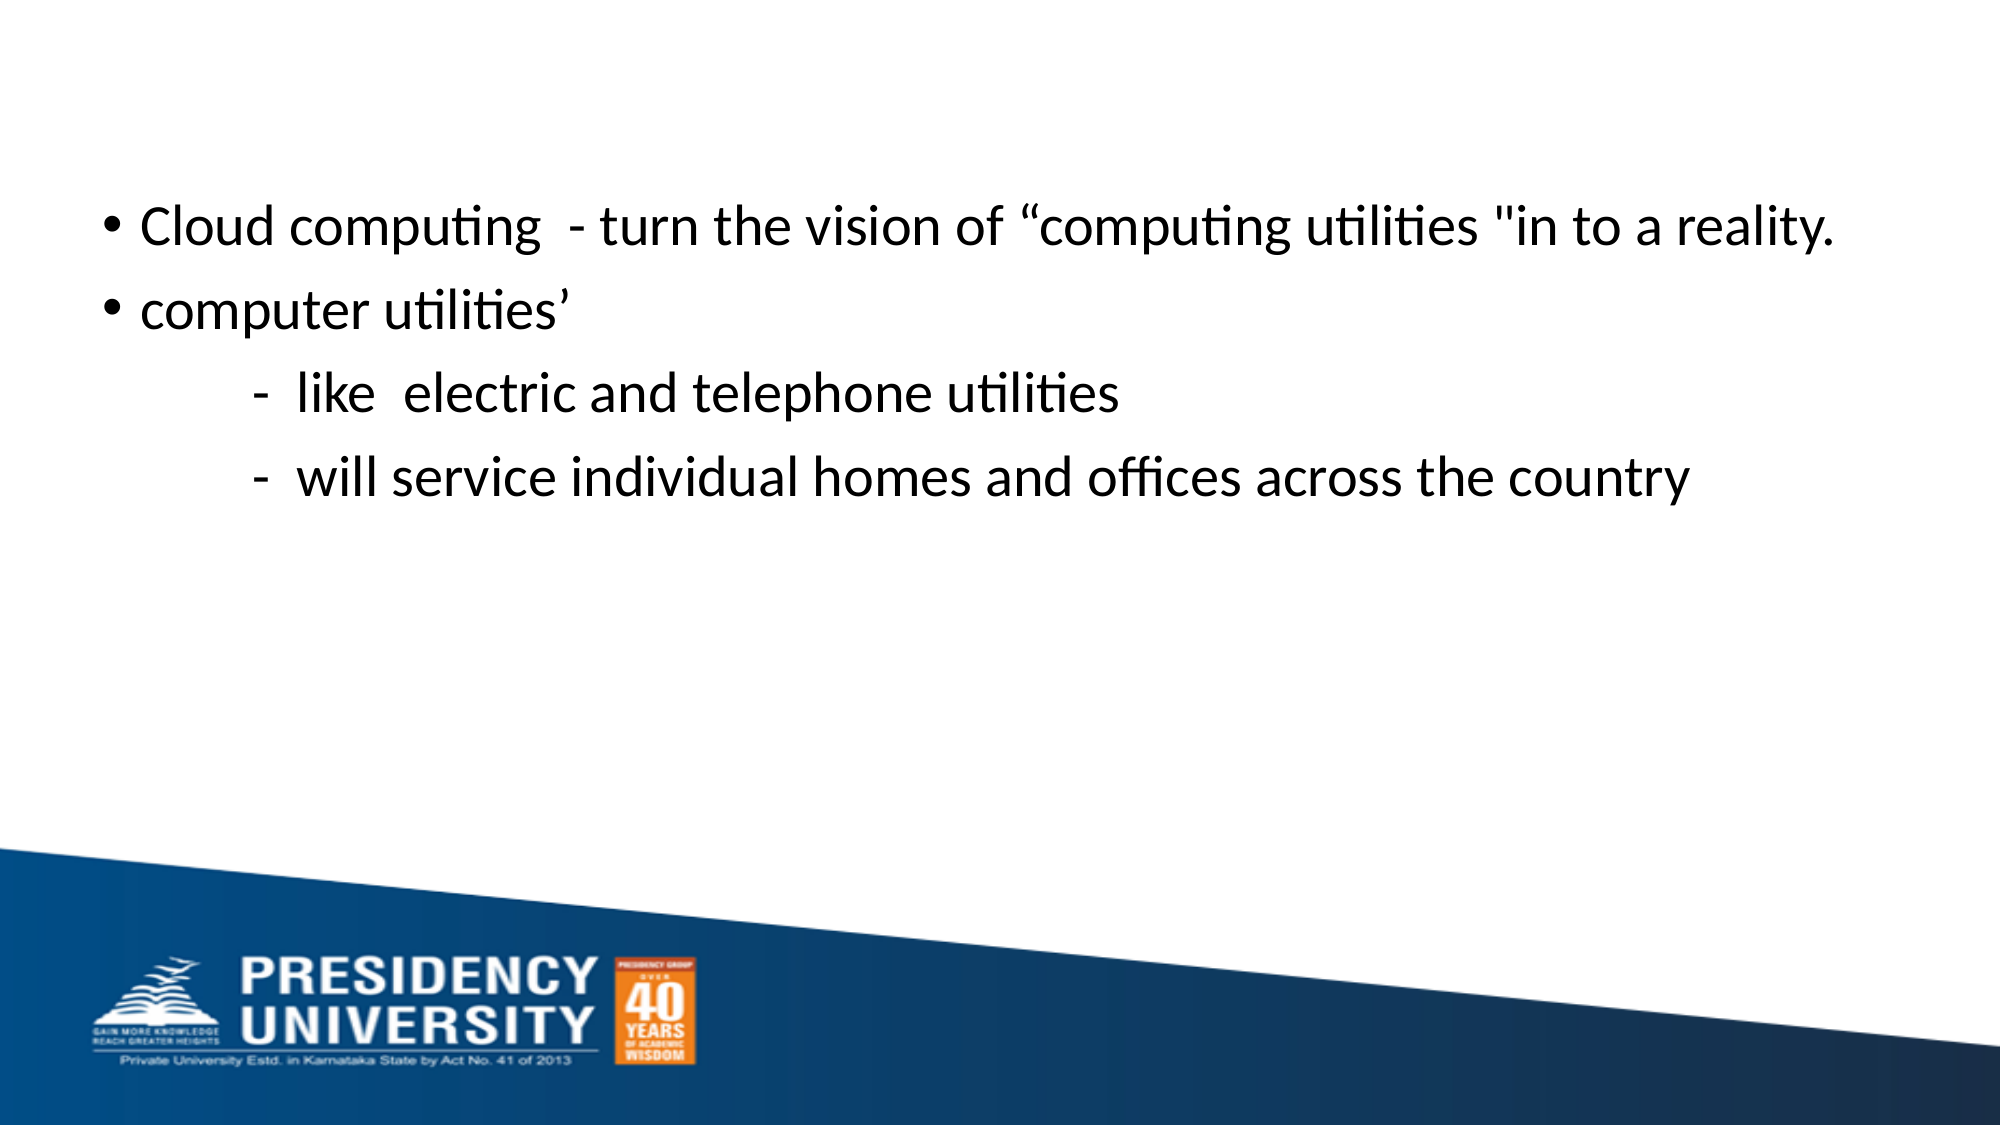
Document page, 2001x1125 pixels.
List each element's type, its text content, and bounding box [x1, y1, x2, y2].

list Cloud computing - turn the vision of “computing utilities "in to a reality. computer utilities’ - like electric and telephone utilities - will service individual homes and offices across the country [87, 187, 1888, 808]
picture [0, 845, 2000, 1125]
